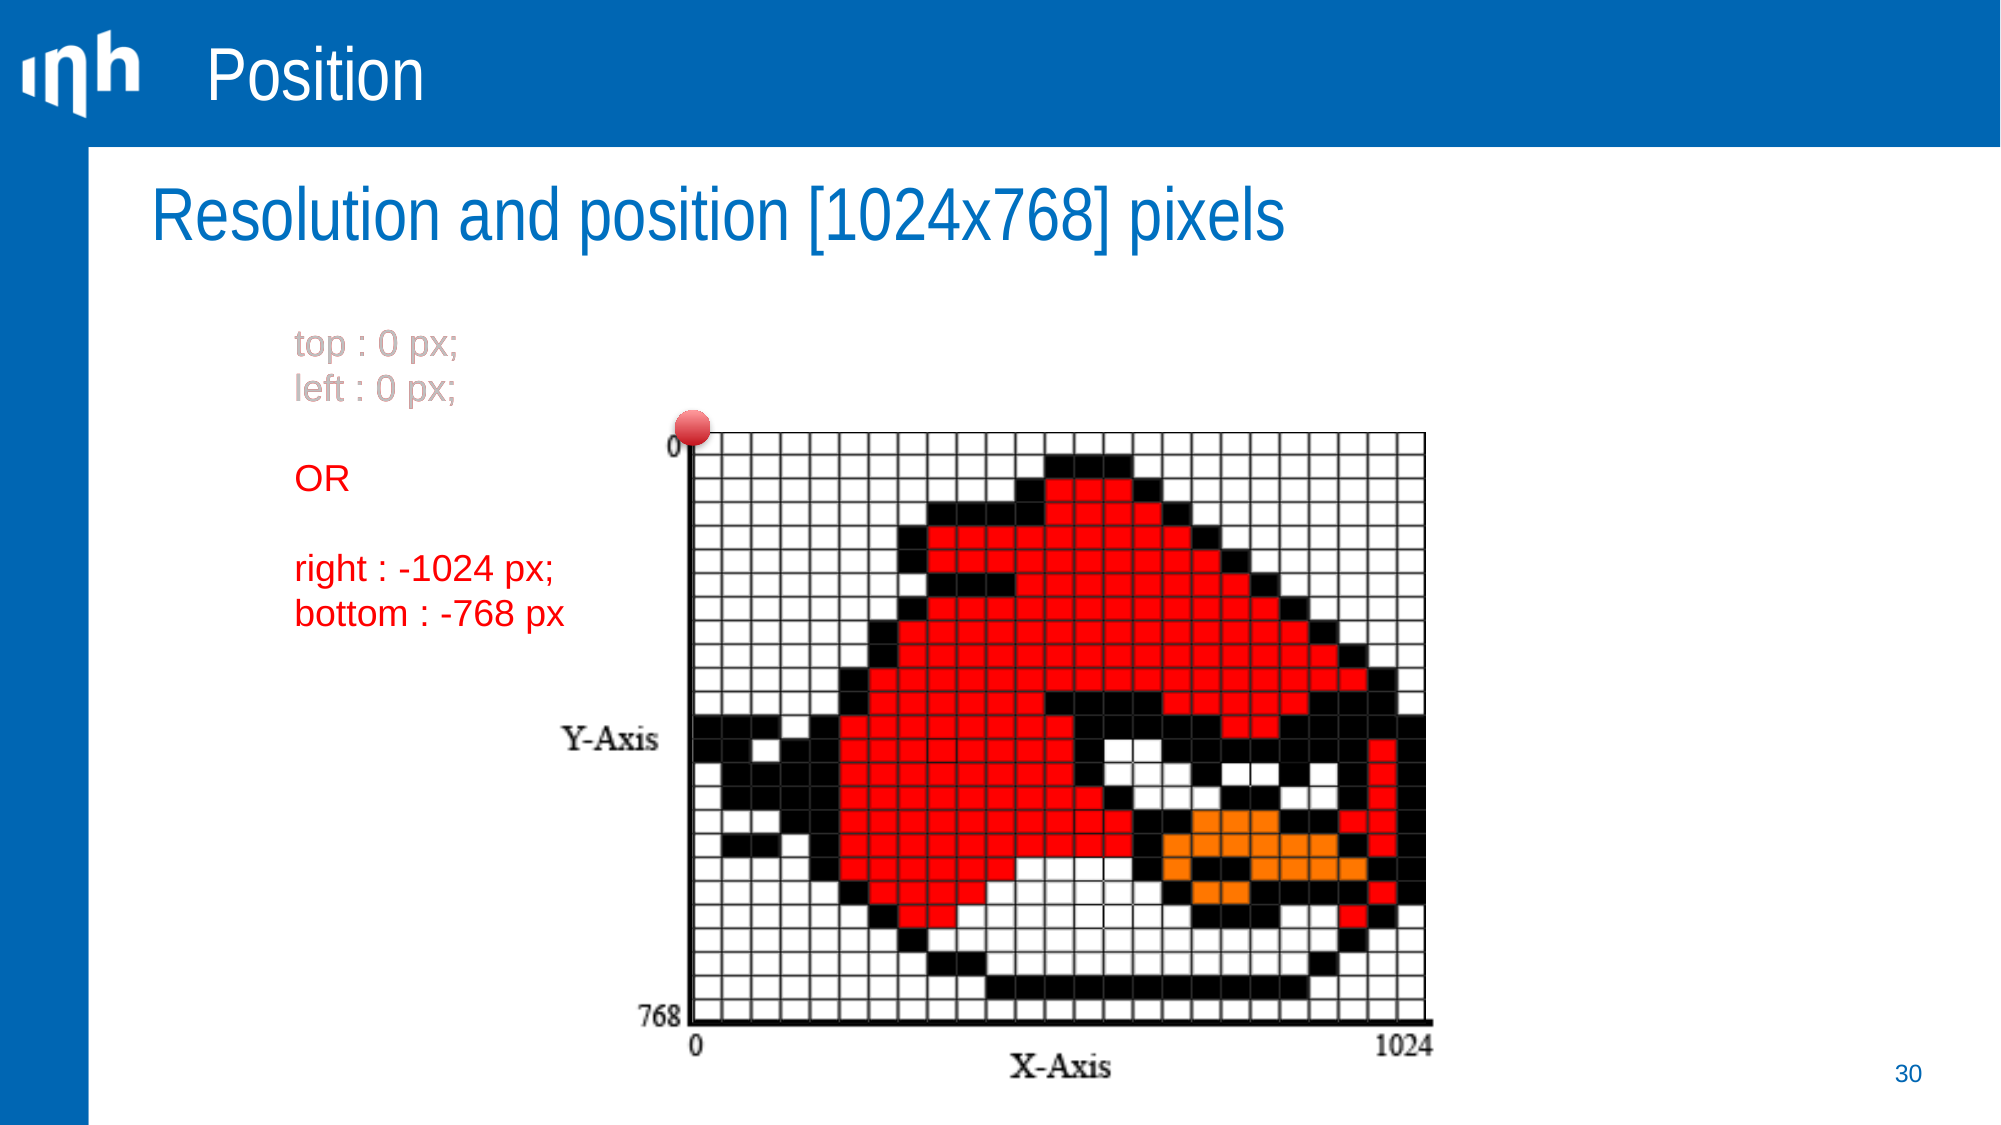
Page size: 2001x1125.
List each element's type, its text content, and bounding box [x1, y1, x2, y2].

text_box top : 0 px; left : 0 px; OR right : -1024 px; bottom : -768 px [279, 311, 599, 687]
text_box [676, 410, 710, 421]
text_box 30 [1782, 1042, 1938, 1103]
text_box Resolution and position [1024x768] pixels [136, 157, 1636, 264]
picture [0, 0, 2001, 1125]
text_box Position [191, 18, 1691, 125]
